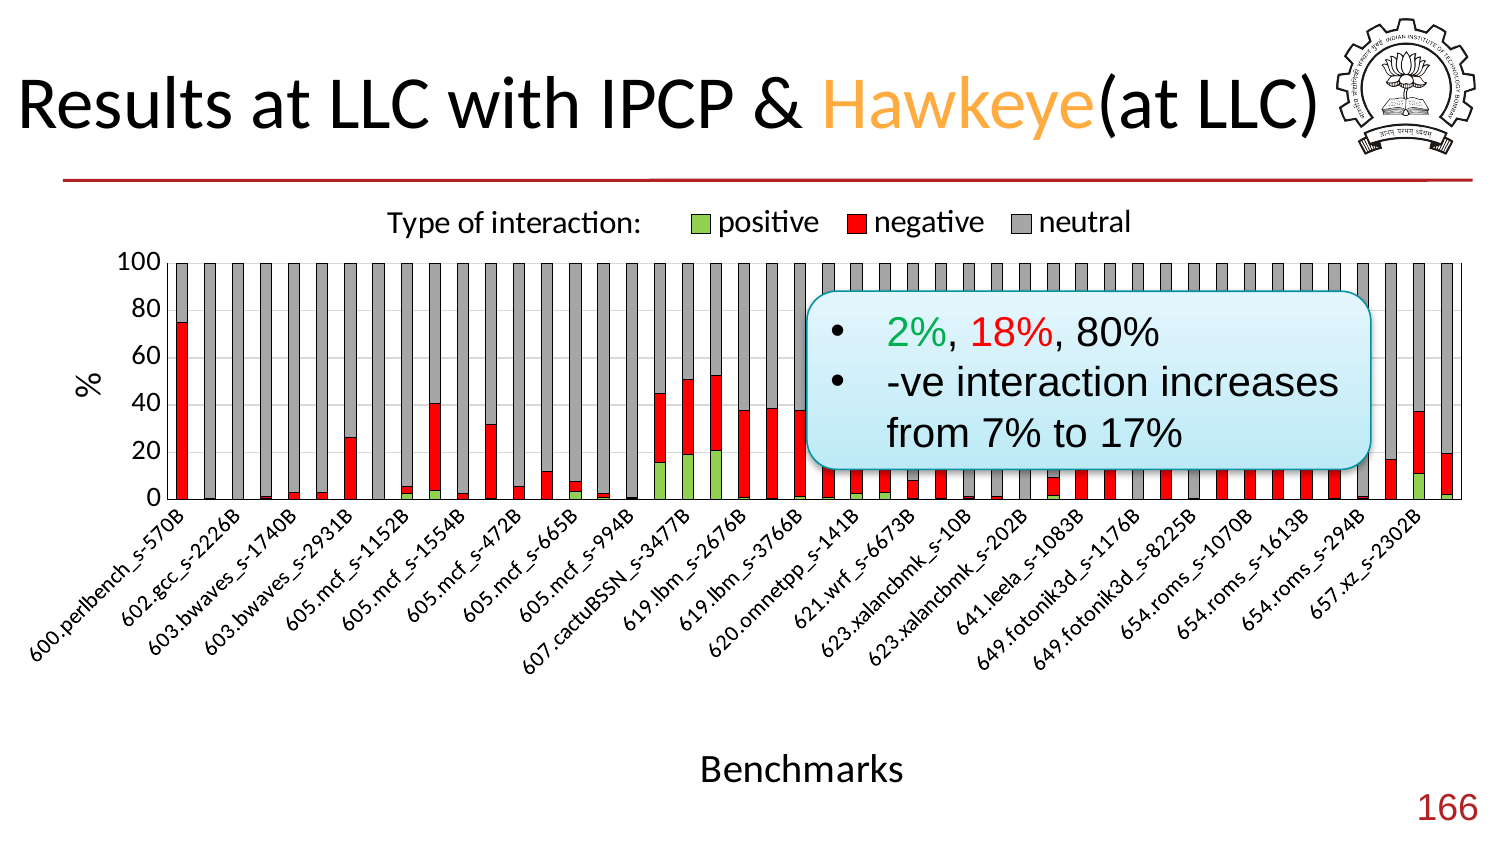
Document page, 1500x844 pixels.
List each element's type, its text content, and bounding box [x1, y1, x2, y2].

chart [24, 183, 1476, 806]
picture [1336, 18, 1476, 155]
slide_number 166 [1388, 773, 1494, 838]
text_box Results at LLC with IPCP & Hawkeye(at LLC) [2, 38, 1389, 132]
